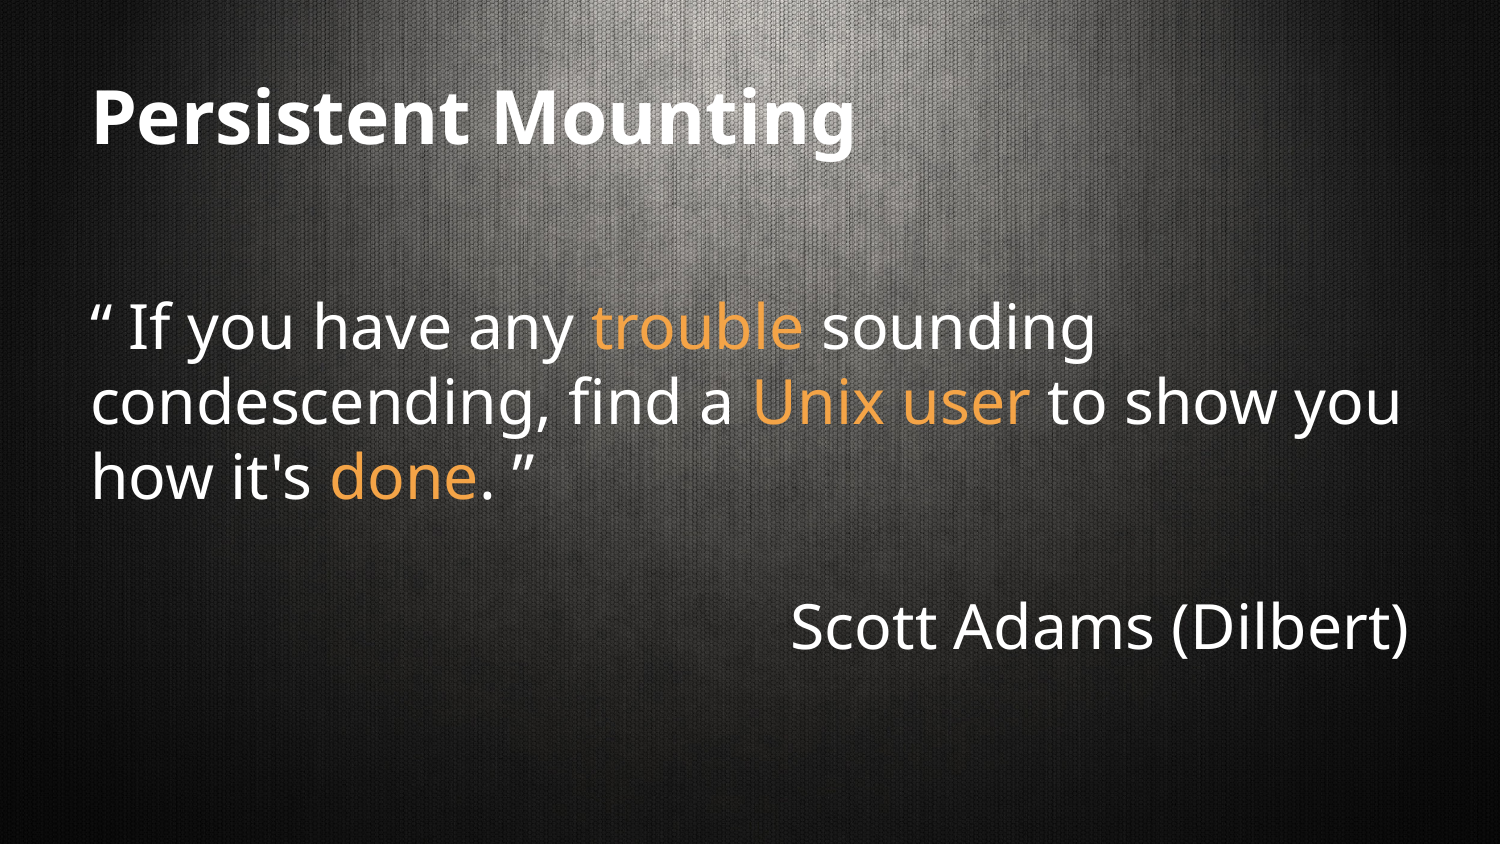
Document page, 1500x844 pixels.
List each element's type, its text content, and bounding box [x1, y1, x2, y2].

picture [0, 0, 1500, 844]
list “ If you have any trouble sounding condescending, find a Unix user to show you how it's done. ” Scott Adams (Dilbert) [75, 196, 1425, 808]
title Persistent Mounting [75, 33, 1425, 175]
